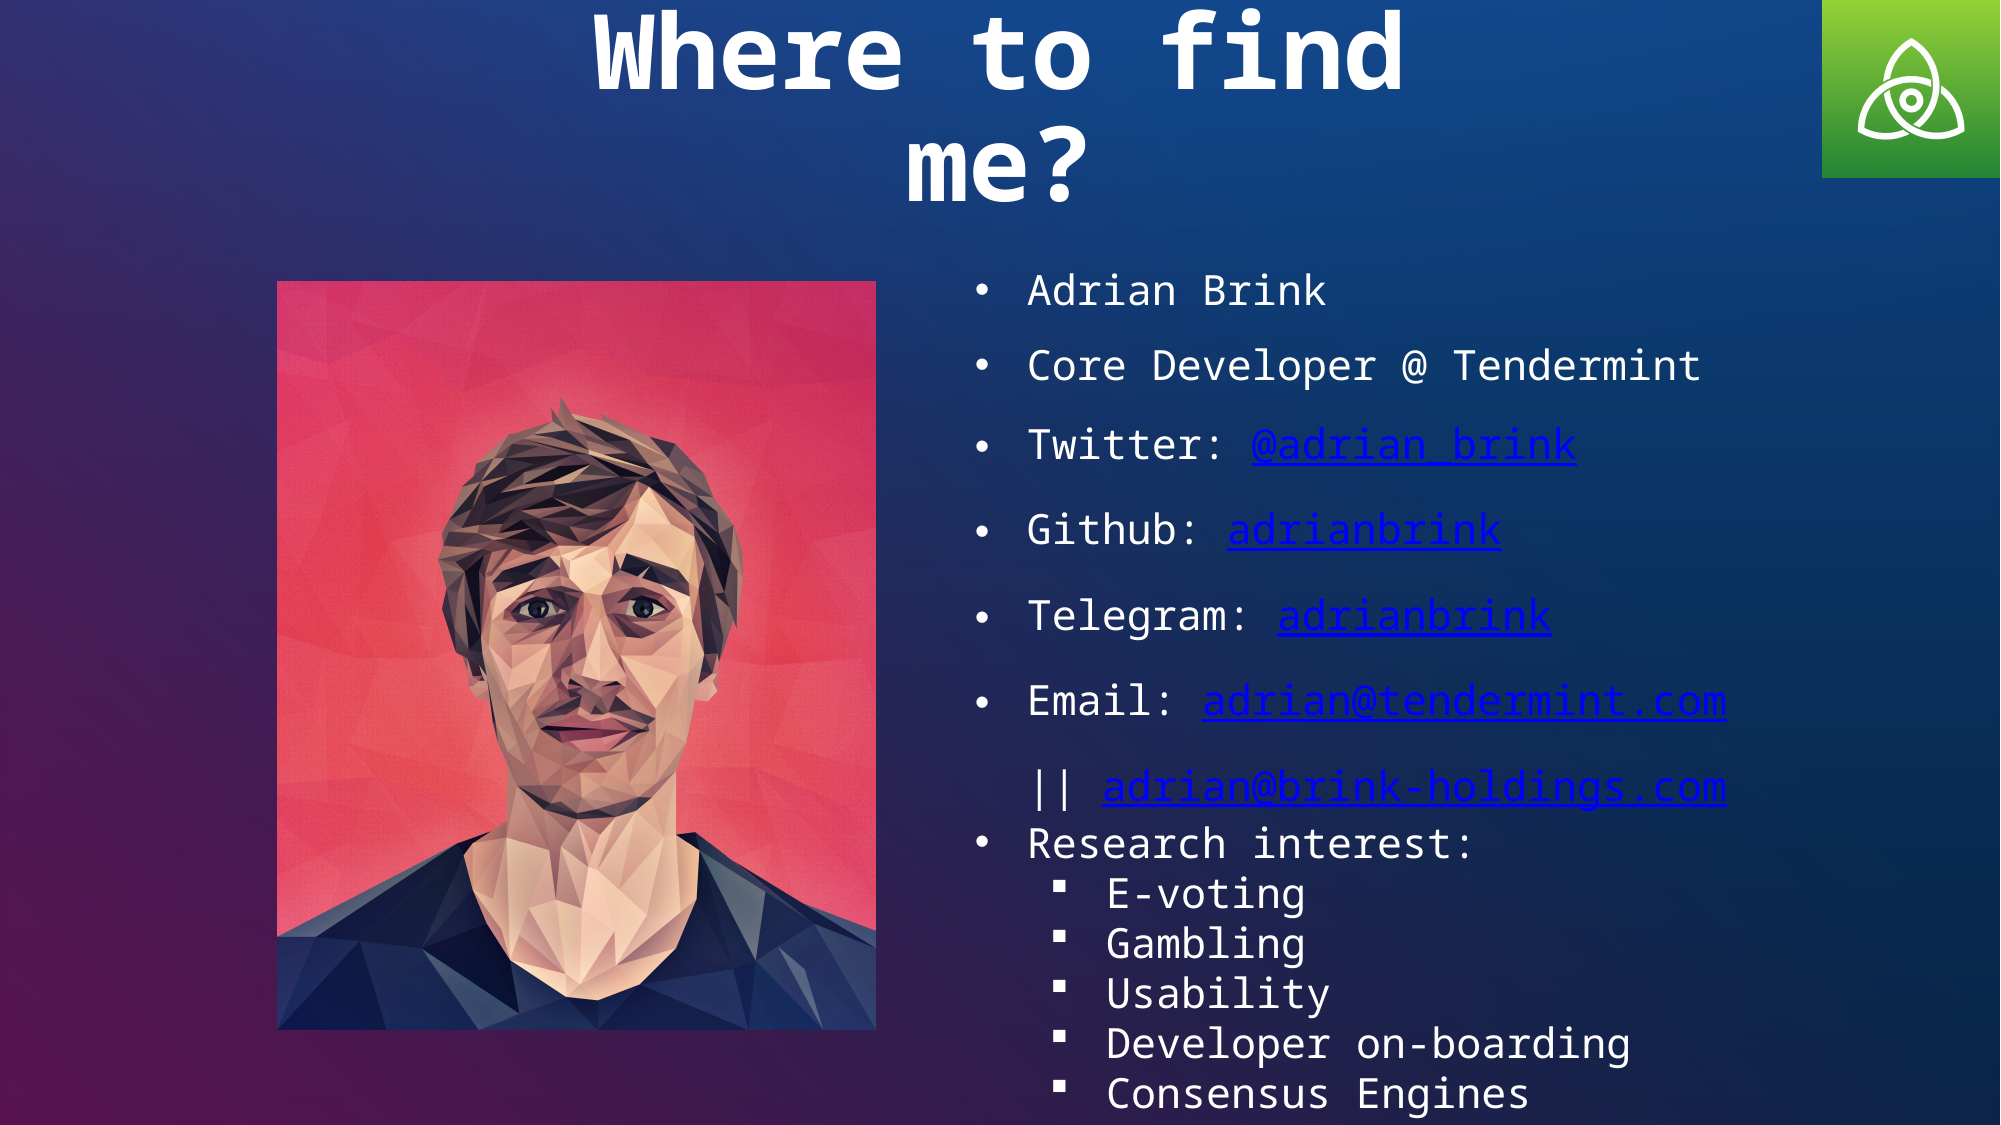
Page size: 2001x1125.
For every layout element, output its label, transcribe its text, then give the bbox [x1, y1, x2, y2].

title Where to find me? [488, 105, 1512, 233]
picture [0, 0, 2000, 1125]
text_box Adrian Brink Core Developer @ Tendermint Twitter: @adrian_brink Github: adrianbrink Telegram: adrianbrink Email: adrian@tendermint.com || adrian@brink-holdings.com Research interest: E-voting Gambling Usability Developer on-boarding Consensus Engines [967, 231, 1735, 1124]
